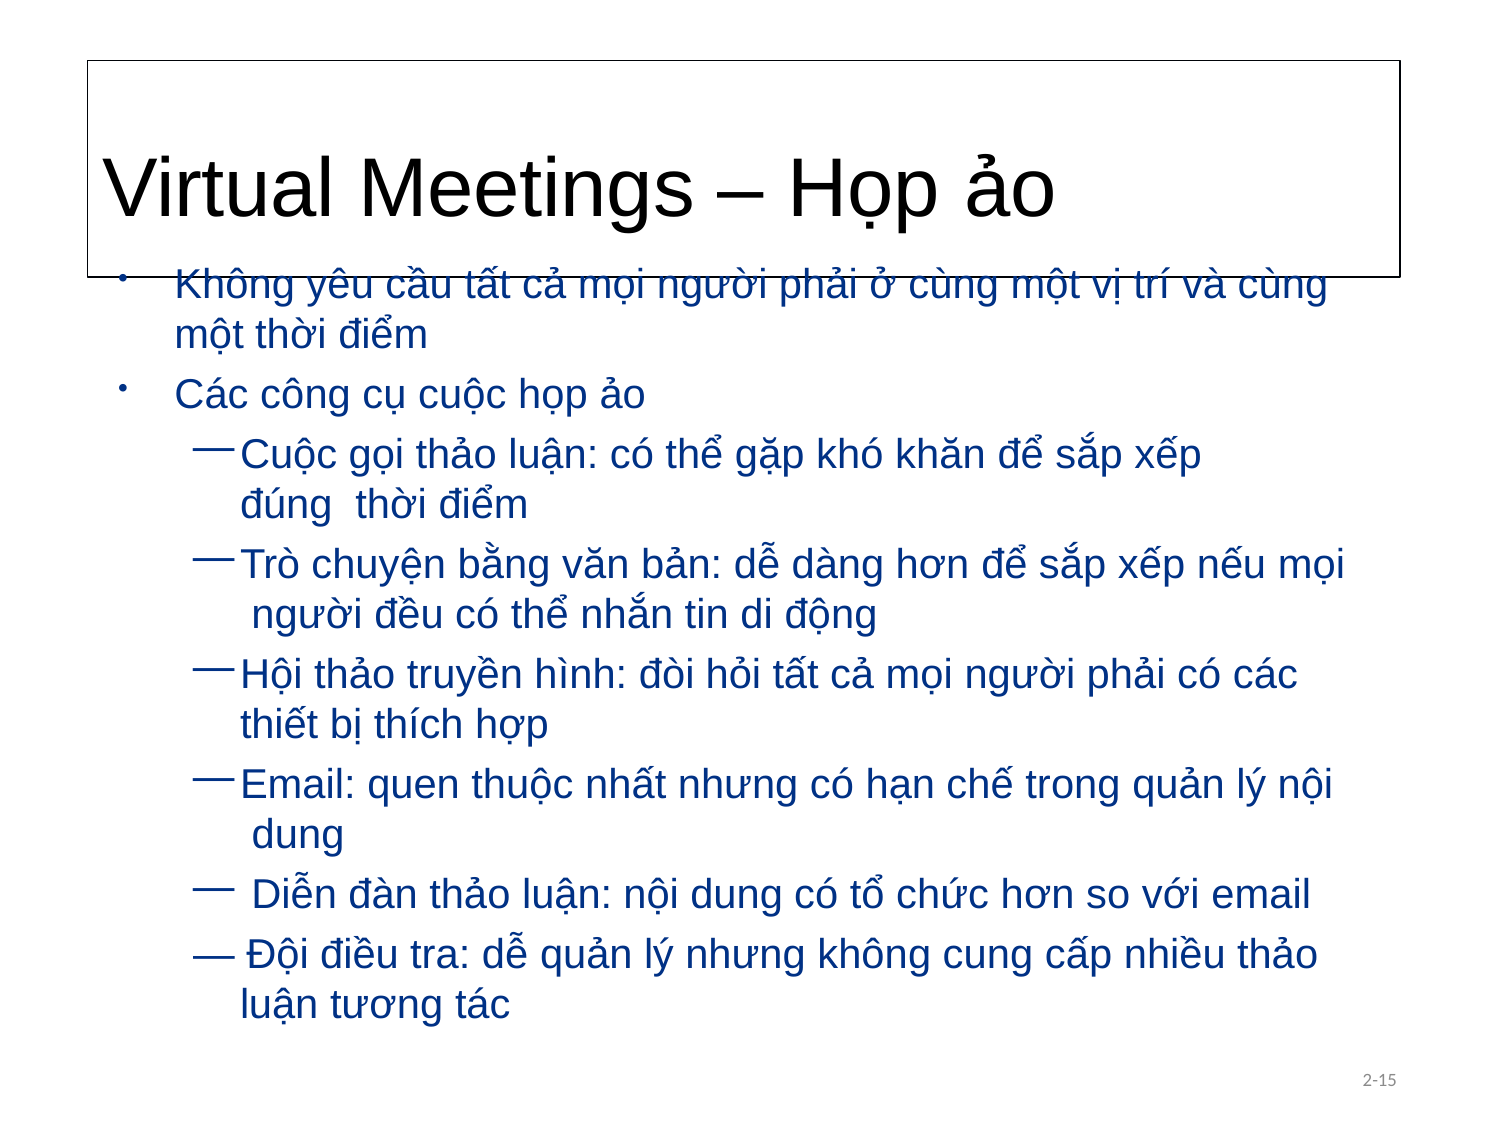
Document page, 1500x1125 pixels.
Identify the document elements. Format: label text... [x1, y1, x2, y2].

title Virtual Meetings – Họp ảo [87, 60, 1400, 278]
text_box Không yêu cầu tất cả mọi người phải ở cùng một vị trí và cùng một thời điểm Các công cụ cuộc họp ảo Cuộc gọi thảo luận: có thể gặp khó khăn để sắp xếp đúng thời điểm Trò chuyện bằng văn bản: dễ dàng hơn để sắp xếp nếu mọi người đều có thể nhắn tin di động Hội thảo truyền hình: đòi hỏi tất cả mọi người phải có các thiết bị thích hợp Email: quen thuộc nhất nhưng có hạn chế trong quản lý nội dung Diễn đàn thảo luận: nội dung có tổ chức hơn so với email ― Đội điều tra: dễ quản lý nhưng không cung cấp nhiều thảo luận tương tác [115, 254, 1347, 1027]
slide_number 2-15 [1059, 746, 1397, 1125]
